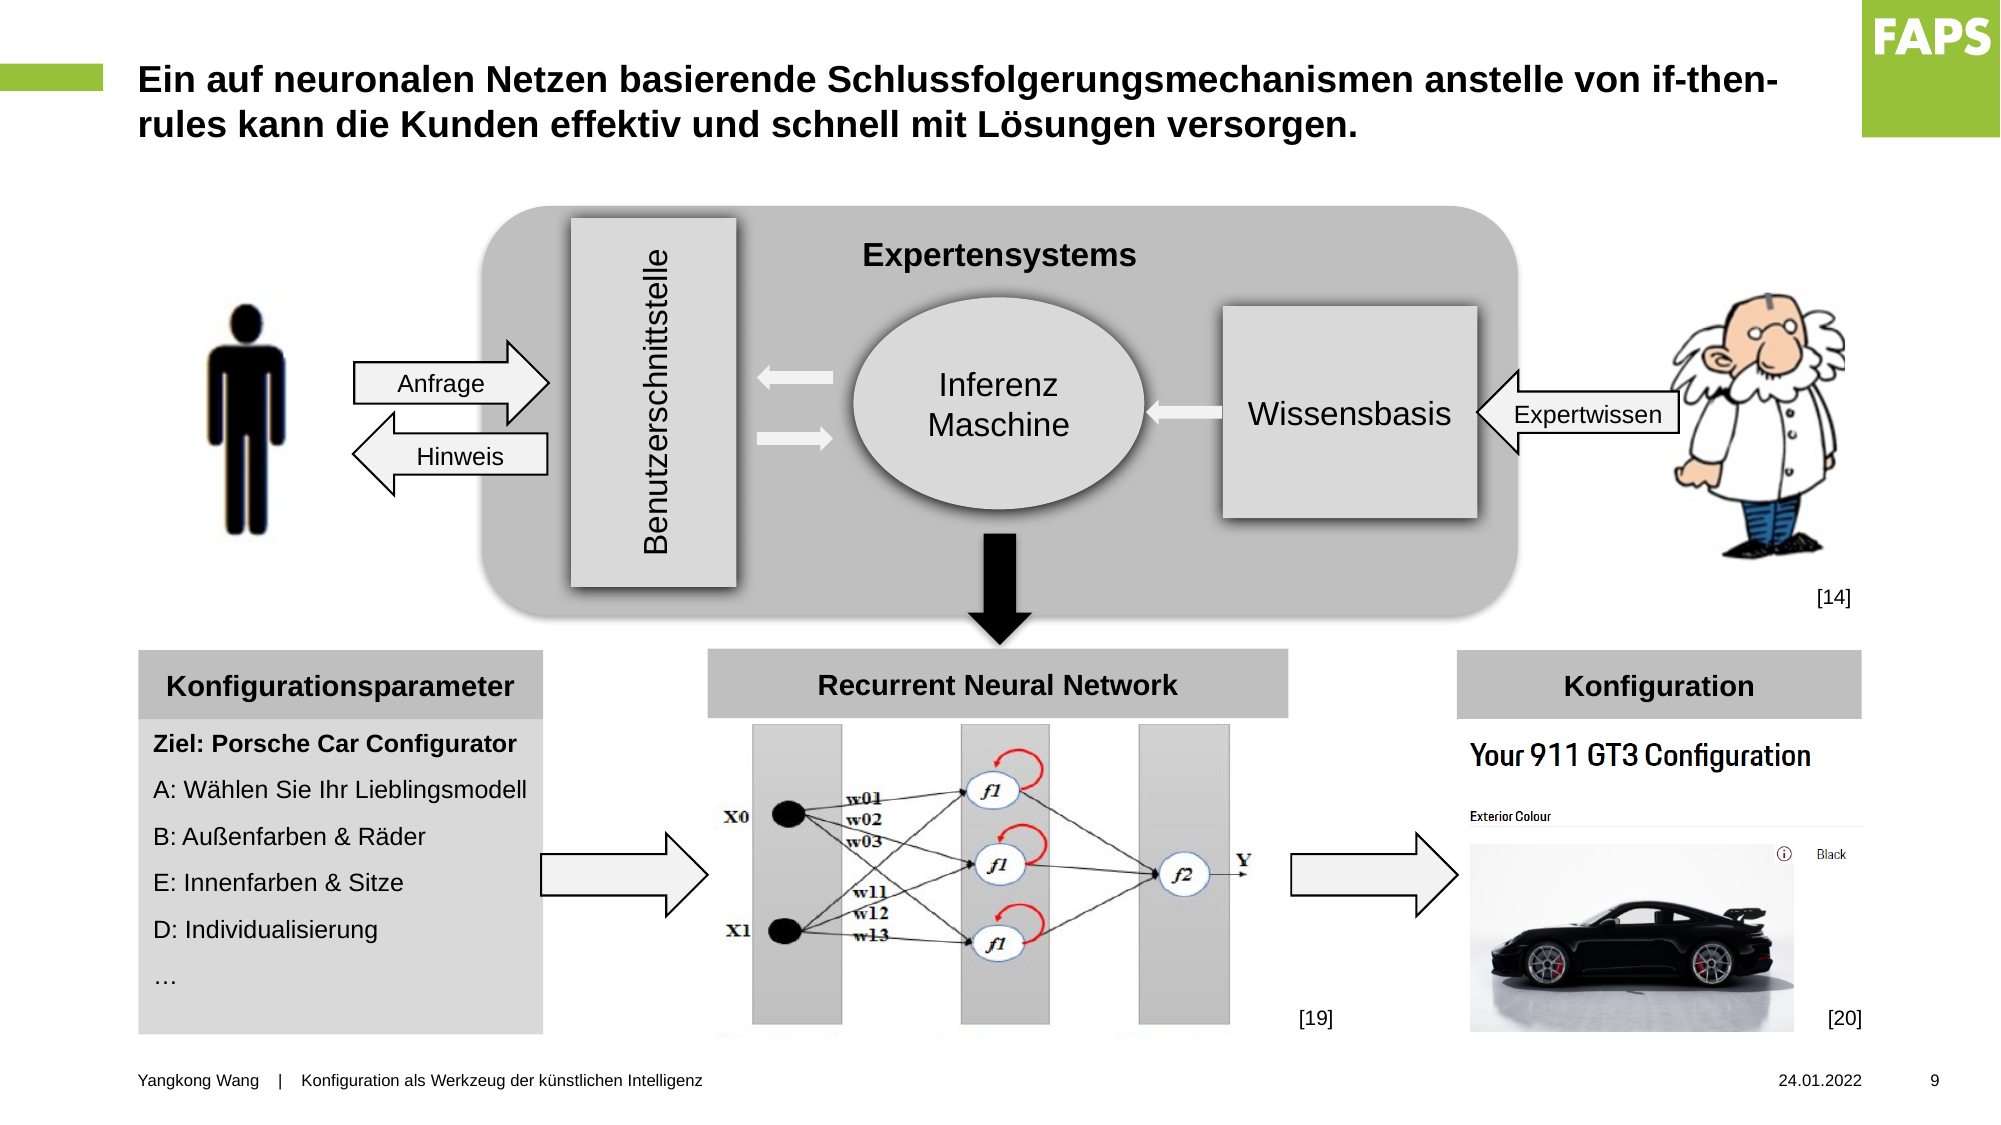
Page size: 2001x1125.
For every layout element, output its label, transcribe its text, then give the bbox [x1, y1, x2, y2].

picture [1665, 255, 1862, 575]
text_box [19] [1298, 1004, 1390, 1070]
picture [133, 281, 370, 549]
text_box [1291, 831, 1458, 919]
text_box Anfrage [370, 339, 551, 427]
text_box [540, 831, 710, 919]
text_box Benutzerschnittstelle [570, 217, 737, 588]
text_box Inferenz Maschine [852, 296, 1146, 511]
text_box Hinweis [370, 410, 549, 498]
text_box Ziel: Porsche Car Configurator A: Wählen Sie Ihr Lieblingsmodell B: Außenfarben & Räder E: Innenfarben & Sitze D: Individualisierung … [137, 719, 544, 1035]
text_box [755, 362, 835, 393]
text_box Expertensystems [481, 204, 1519, 617]
text_box Konfiguration [1456, 649, 1863, 721]
text_box Recurrent Neural Network [707, 648, 1289, 719]
text_box [20] [1827, 1004, 1919, 1070]
picture [1458, 719, 1863, 1040]
text_box Expertwissen [1475, 368, 1665, 457]
text_box [1144, 396, 1224, 428]
picture [711, 718, 1291, 1038]
text_box [964, 532, 1035, 647]
text_box Konfigurationsparameter [137, 649, 544, 719]
text_box Wissensbasis [1222, 305, 1478, 519]
text_box [755, 423, 835, 454]
text_box [14] [1816, 583, 1908, 649]
title Ein auf neuronalen Netzen basierende Schlussfolgerungsmechanismen anstelle von if-then-rules kann die Kunden effektiv und schnell mit Lösungen versorgen. [137, 54, 1863, 138]
